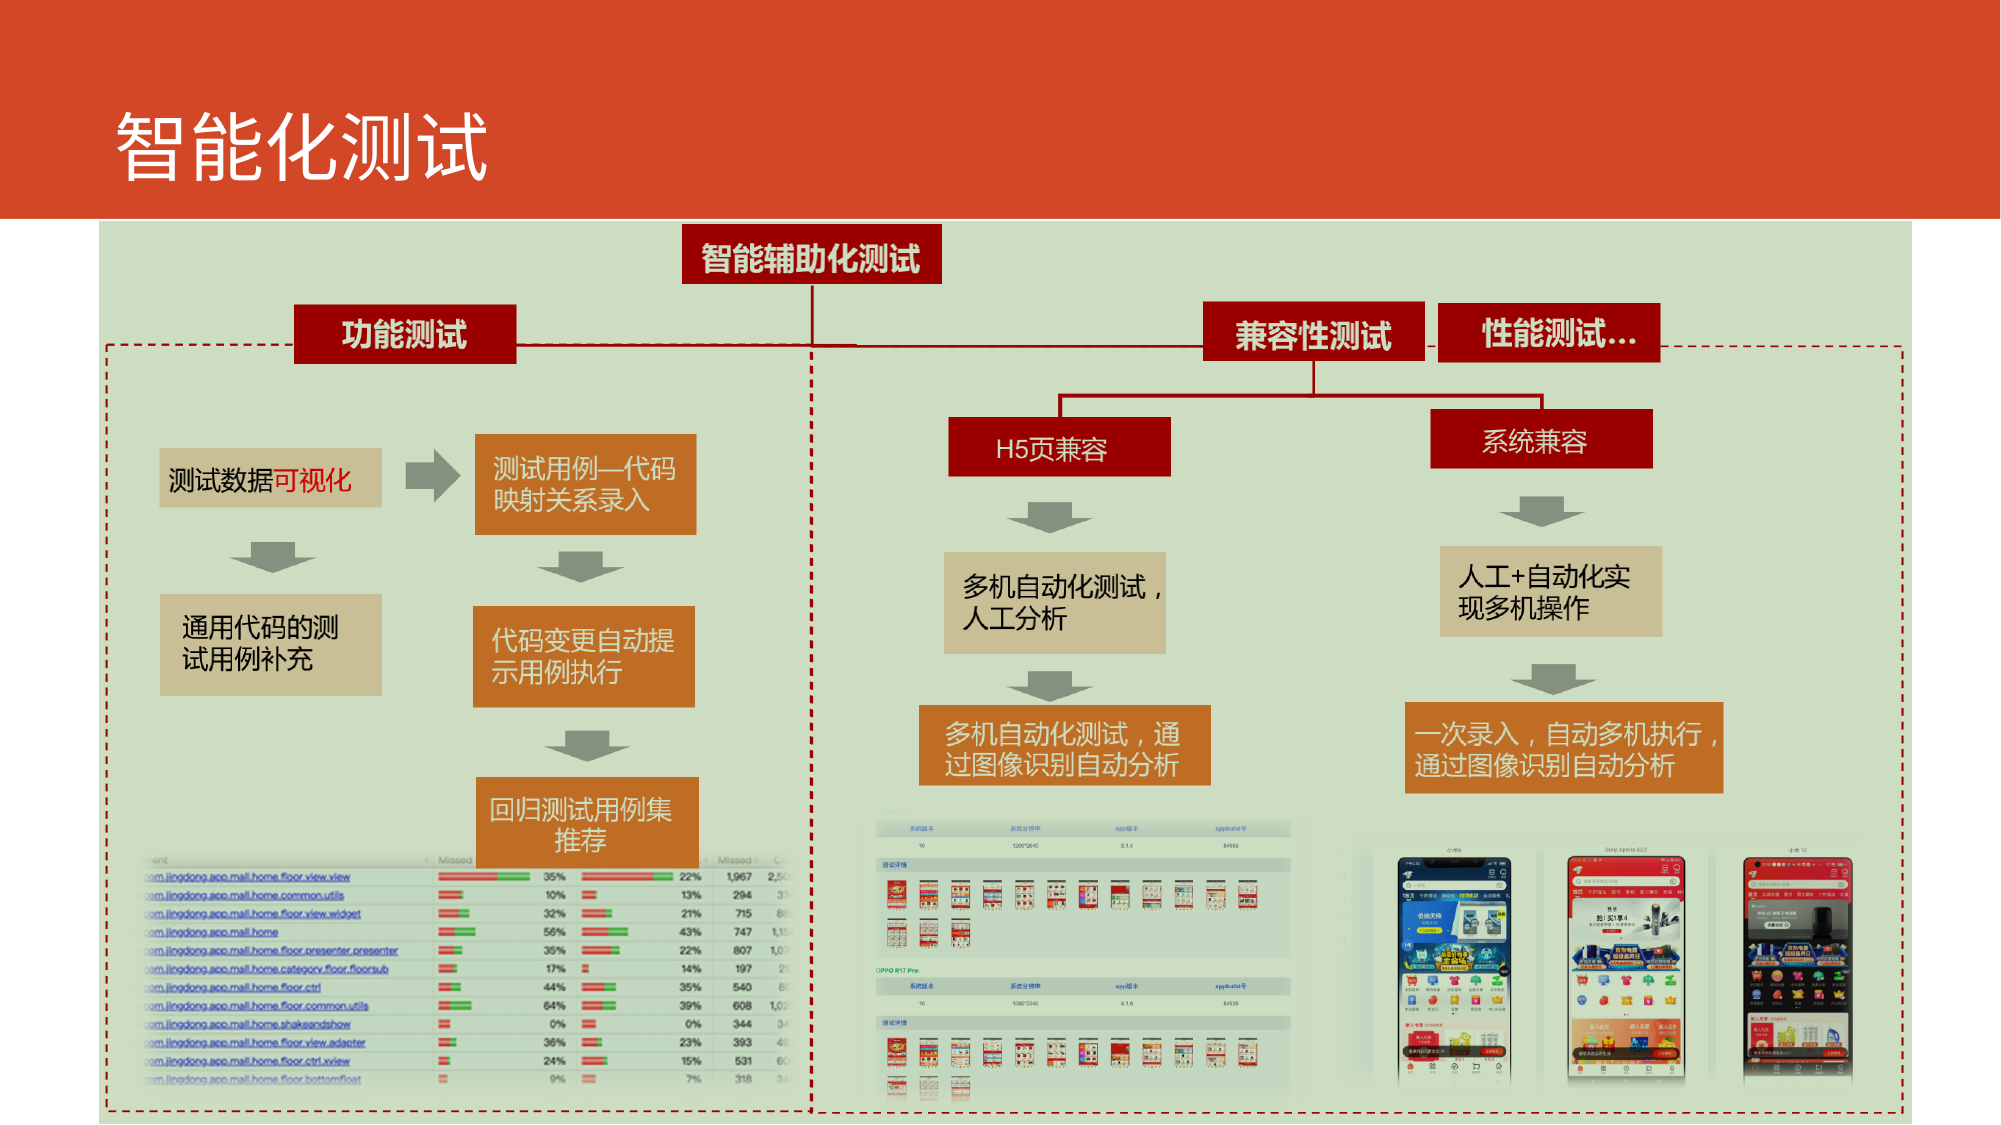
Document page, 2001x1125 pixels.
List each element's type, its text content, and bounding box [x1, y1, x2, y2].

picture [99, 221, 1912, 1124]
title 智能化测试 [99, 0, 1863, 199]
